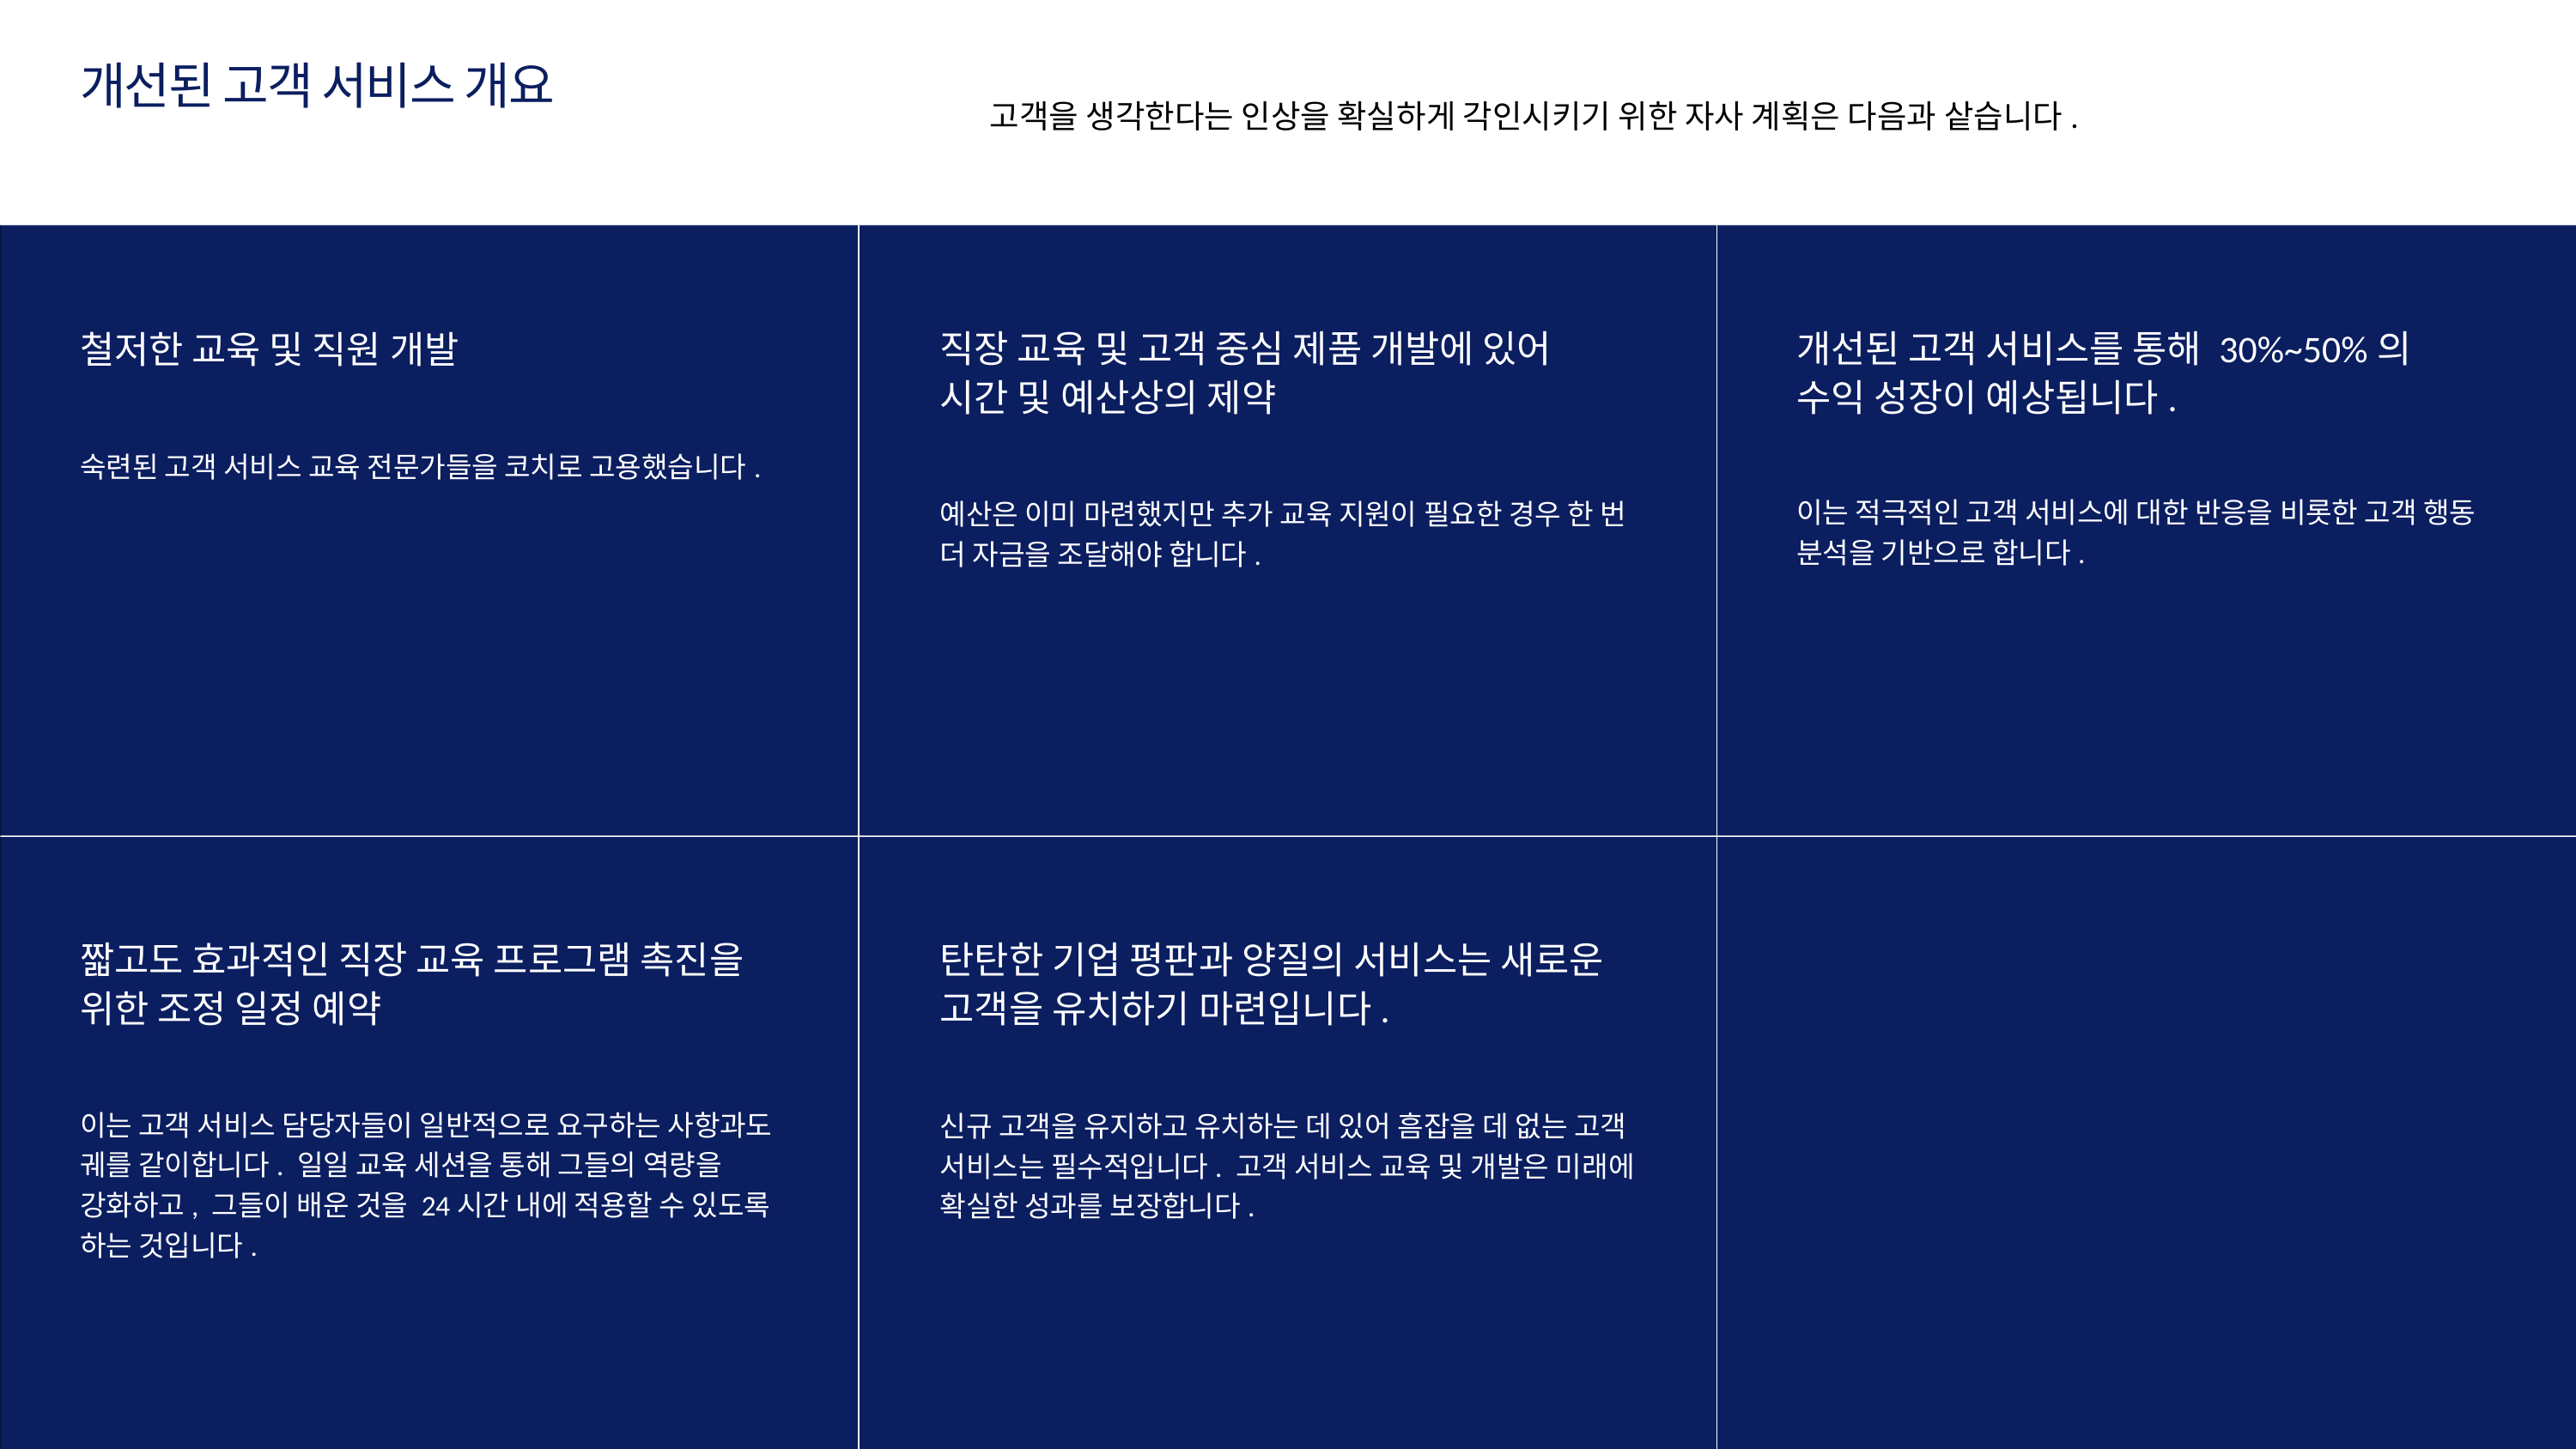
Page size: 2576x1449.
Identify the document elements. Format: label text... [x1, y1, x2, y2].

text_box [939, 324, 1640, 605]
text_box 개선된 고객 서비스 개요 [80, 48, 791, 114]
text_box 고객을 생각한다는 인상을 확실하게 각인시키기 위한 자사 계획은 다음과 샅습니다. [989, 93, 2416, 136]
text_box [79, 324, 780, 558]
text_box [1795, 324, 2496, 603]
text_box [0, 0, 2576, 226]
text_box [939, 935, 1640, 1256]
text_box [79, 935, 780, 1254]
